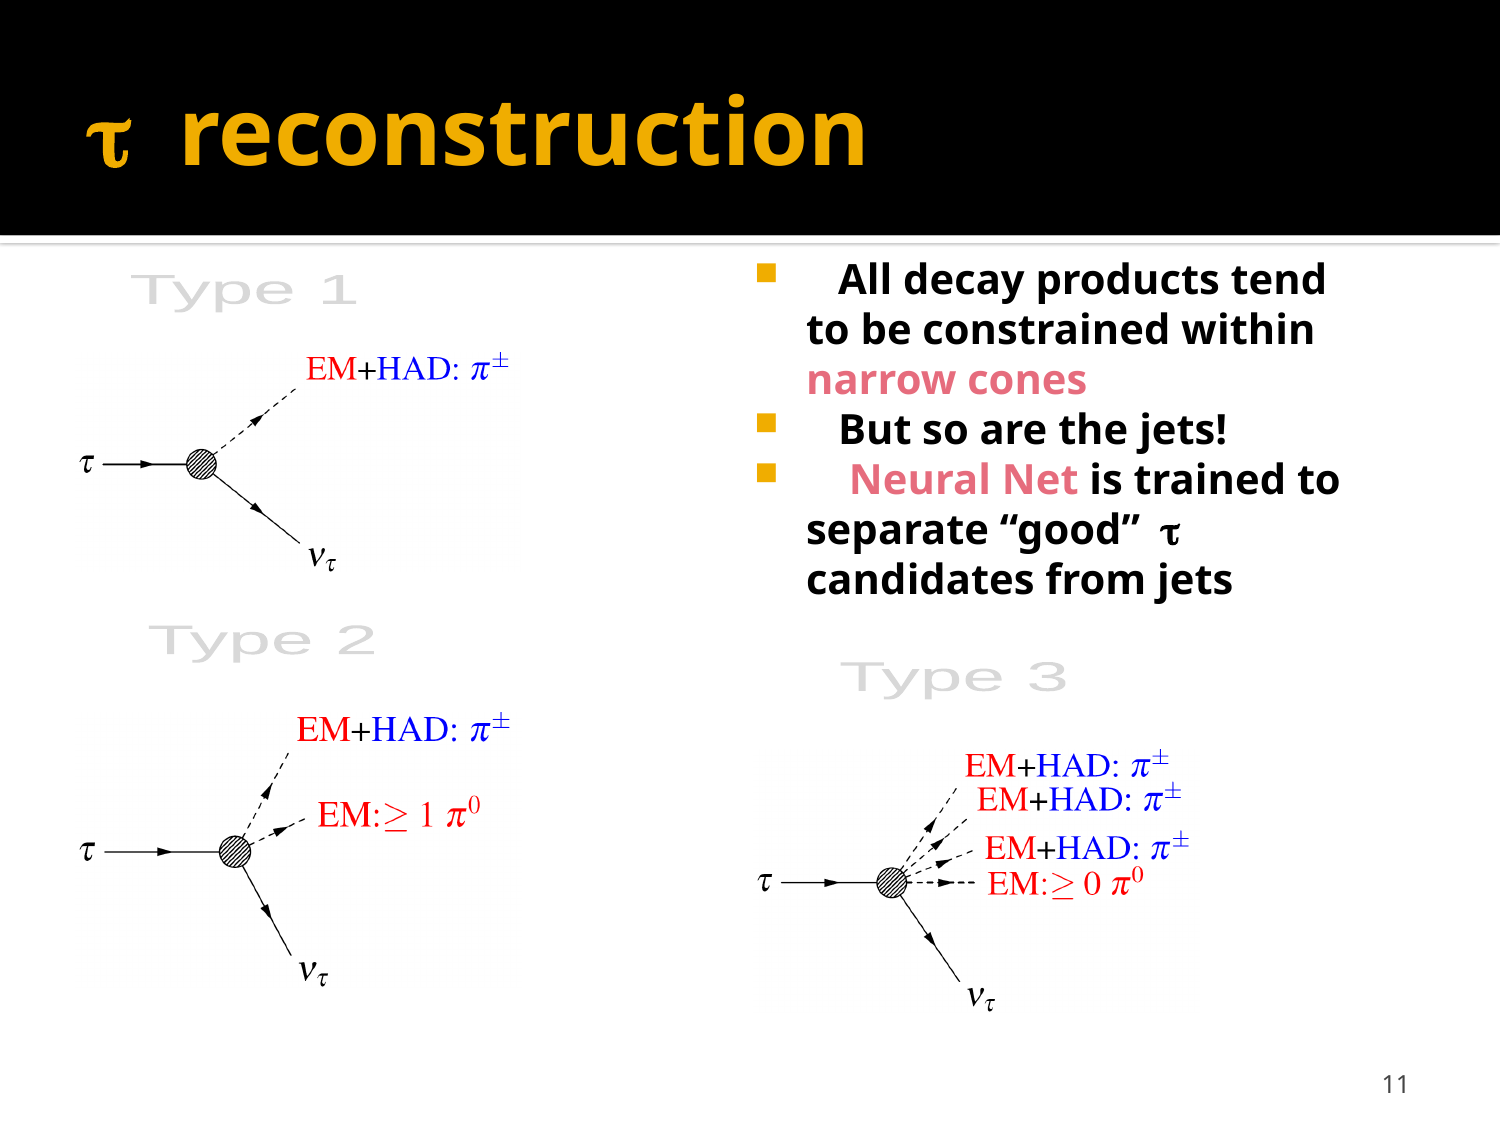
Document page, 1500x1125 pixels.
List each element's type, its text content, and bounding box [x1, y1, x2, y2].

picture [74, 352, 521, 572]
picture [74, 712, 522, 988]
slide_number 11 [1074, 1024, 1425, 1103]
title t reconstruction [75, 25, 1425, 231]
picture [753, 749, 1200, 1013]
list All decay products tend to be constrained within narrow cones But so are the jets! Neural Net is trained to separate “good” t candidates from jets [725, 237, 1388, 980]
